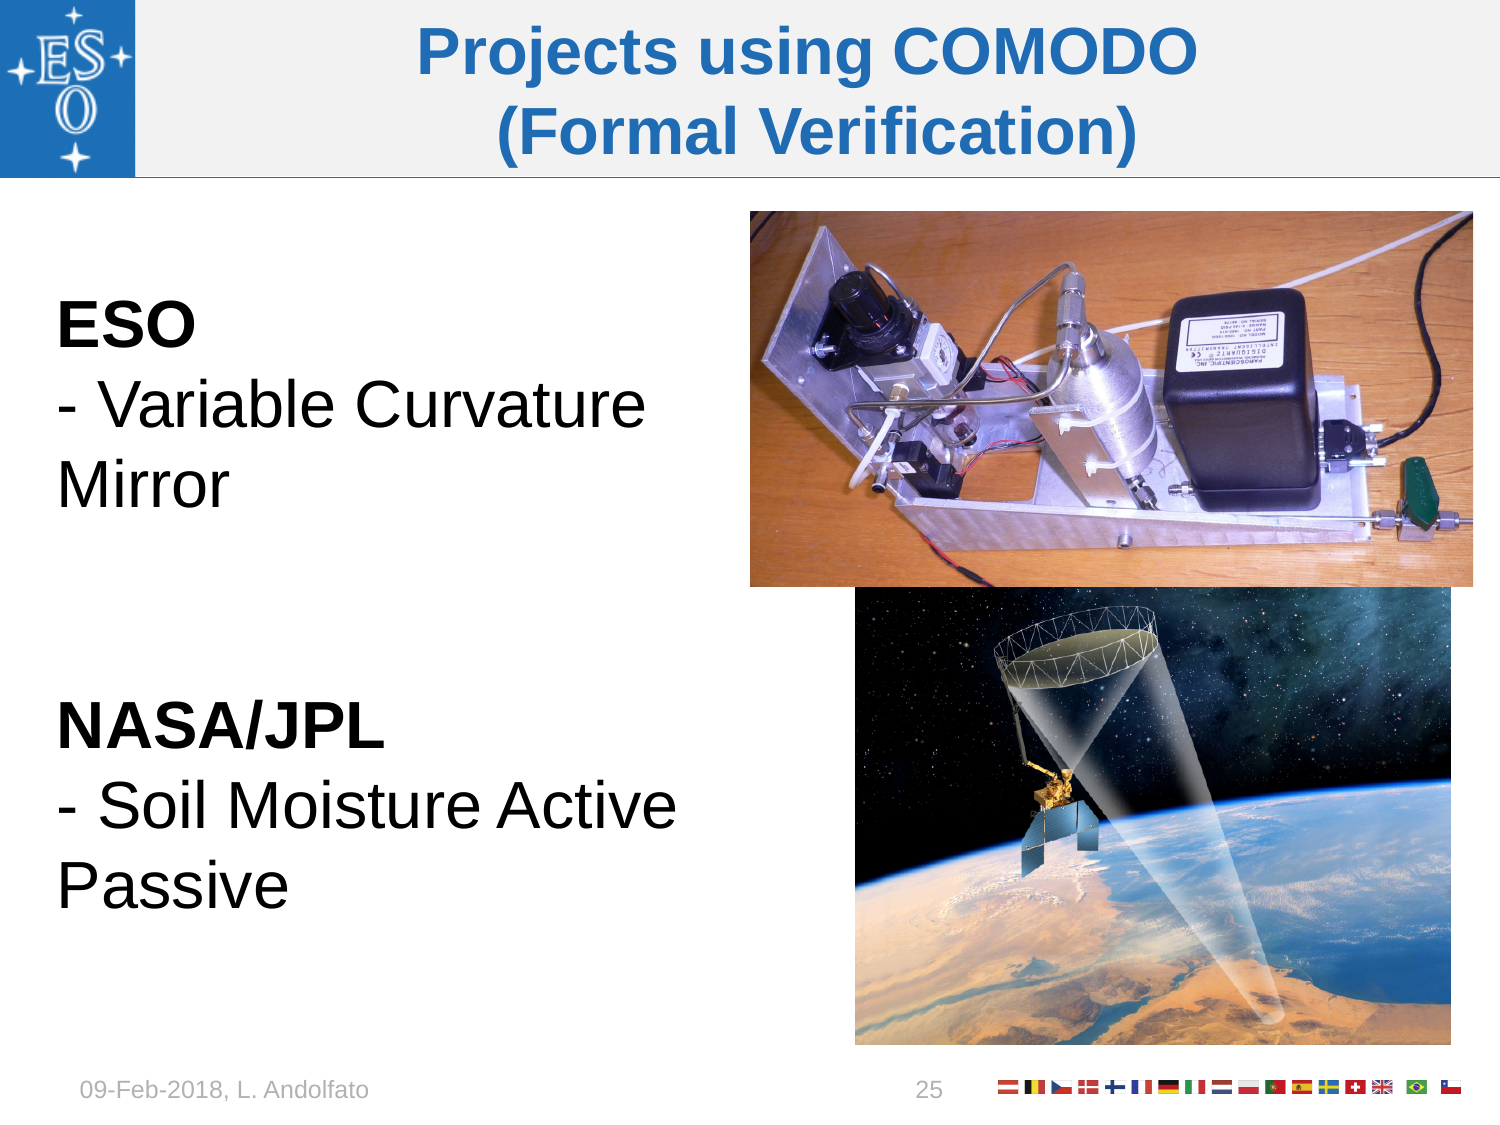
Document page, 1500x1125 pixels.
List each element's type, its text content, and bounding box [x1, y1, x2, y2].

slide_number 25 [854, 1058, 959, 1119]
picture [998, 1080, 1461, 1094]
text_box NASA/JPL - Soil Moisture Active Passive [42, 674, 848, 930]
footer 09-Feb-2018, L. Andolfato [64, 1058, 854, 1119]
title Projects using COMODO (Formal Verification) [135, 0, 1500, 176]
text_box ESO - Variable Curvature Mirror [42, 273, 742, 529]
picture [749, 210, 1474, 1046]
